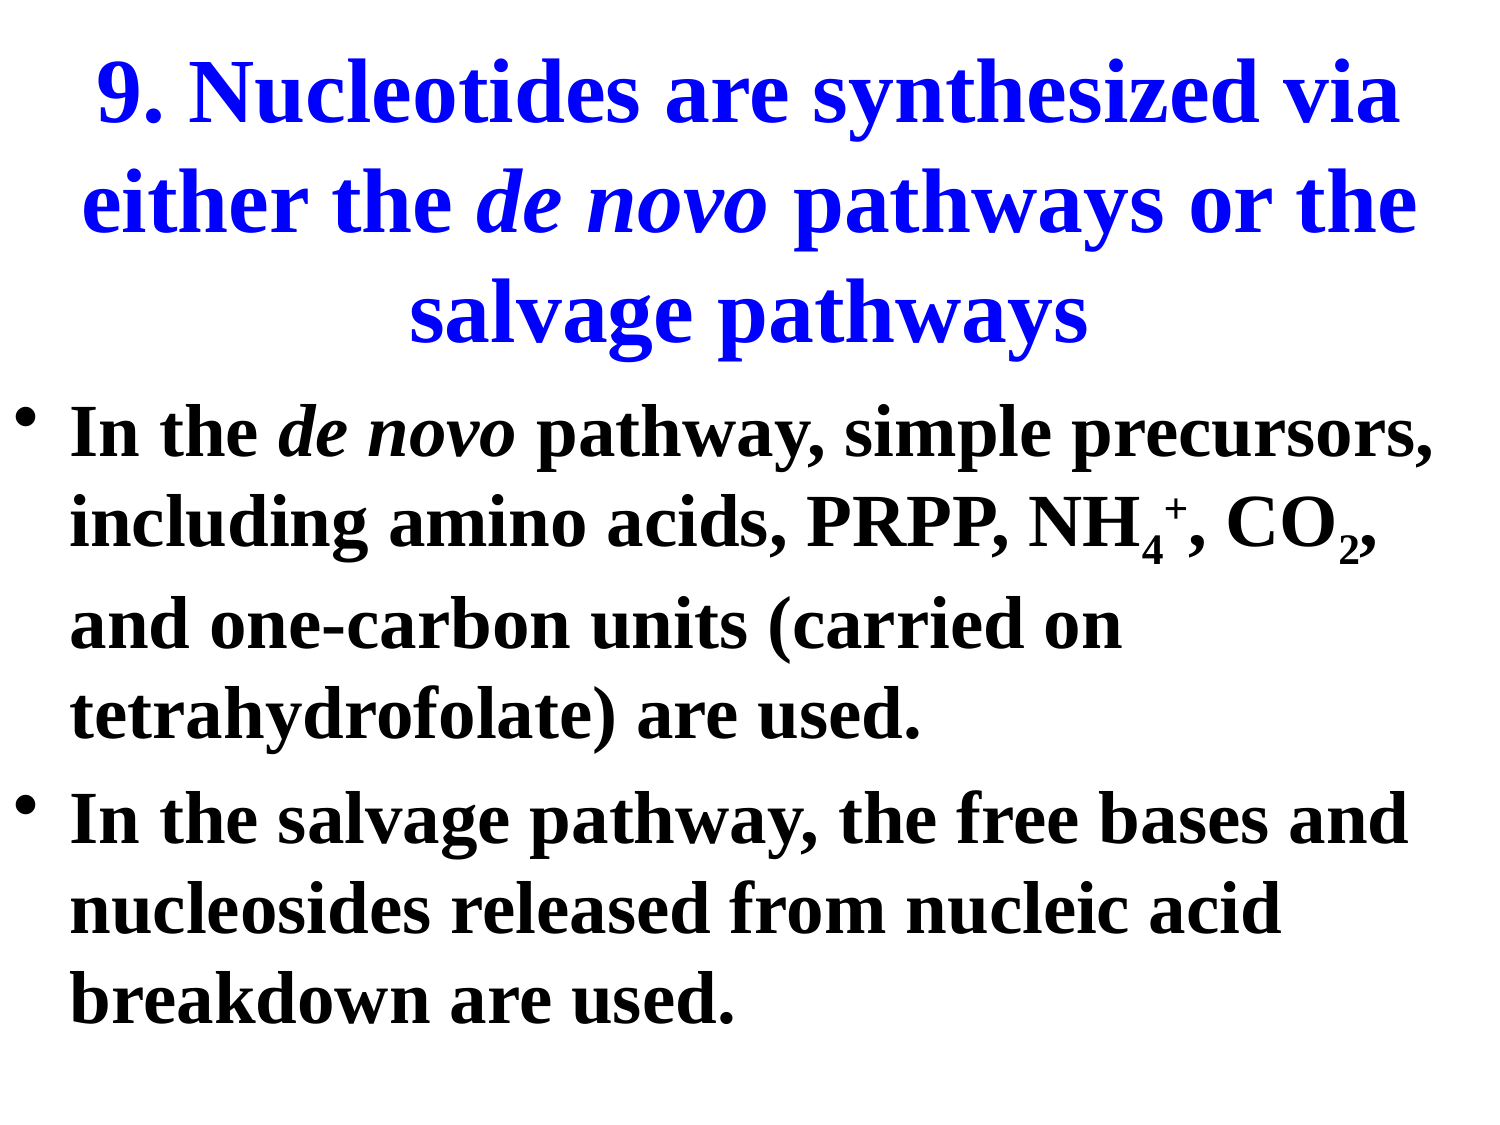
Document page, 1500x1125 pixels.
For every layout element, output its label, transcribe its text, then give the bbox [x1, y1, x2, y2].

list In the de novo pathway, simple precursors, including amino acids, PRPP, NH4+, CO2, and one-carbon units (carried on tetrahydrofolate) are used. In the salvage pathway, the free bases and nucleosides released from nucleic acid breakdown are used. [0, 373, 1499, 1049]
title 9. Nucleotides are synthesized via either the de novo pathways or the salvage pathways [0, 101, 1500, 290]
